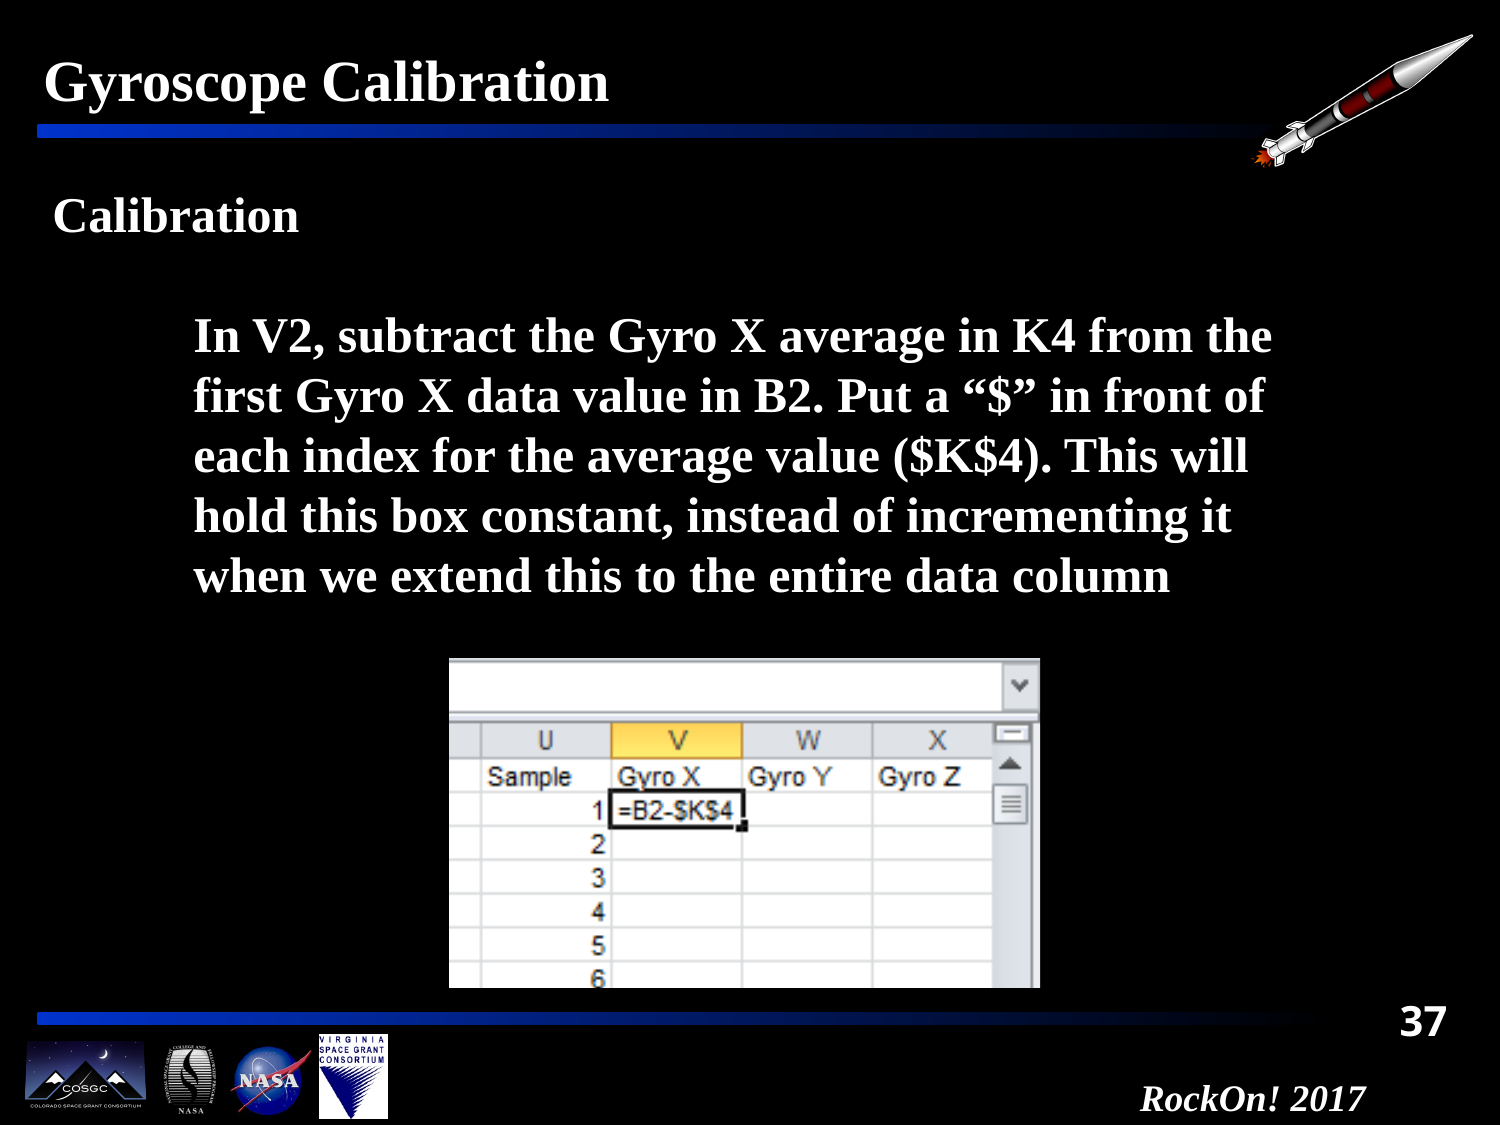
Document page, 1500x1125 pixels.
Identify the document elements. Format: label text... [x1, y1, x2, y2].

picture [158, 1040, 224, 1118]
picture [1242, 0, 1481, 174]
text_box Calibration In V2, subtract the Gyro X average in K4 from the first Gyro X data value in B2. Put a “$” in front of each index for the average value ($K$4). This will hold this box constant, instead of incrementing it when we extend this to the entire data column [37, 174, 1367, 670]
picture [448, 658, 1041, 988]
slide_number 37 [1112, 987, 1463, 1066]
picture [319, 1034, 388, 1119]
picture [24, 1041, 147, 1113]
text_box Gyroscope Calibration [28, 35, 626, 121]
picture [225, 1042, 312, 1119]
